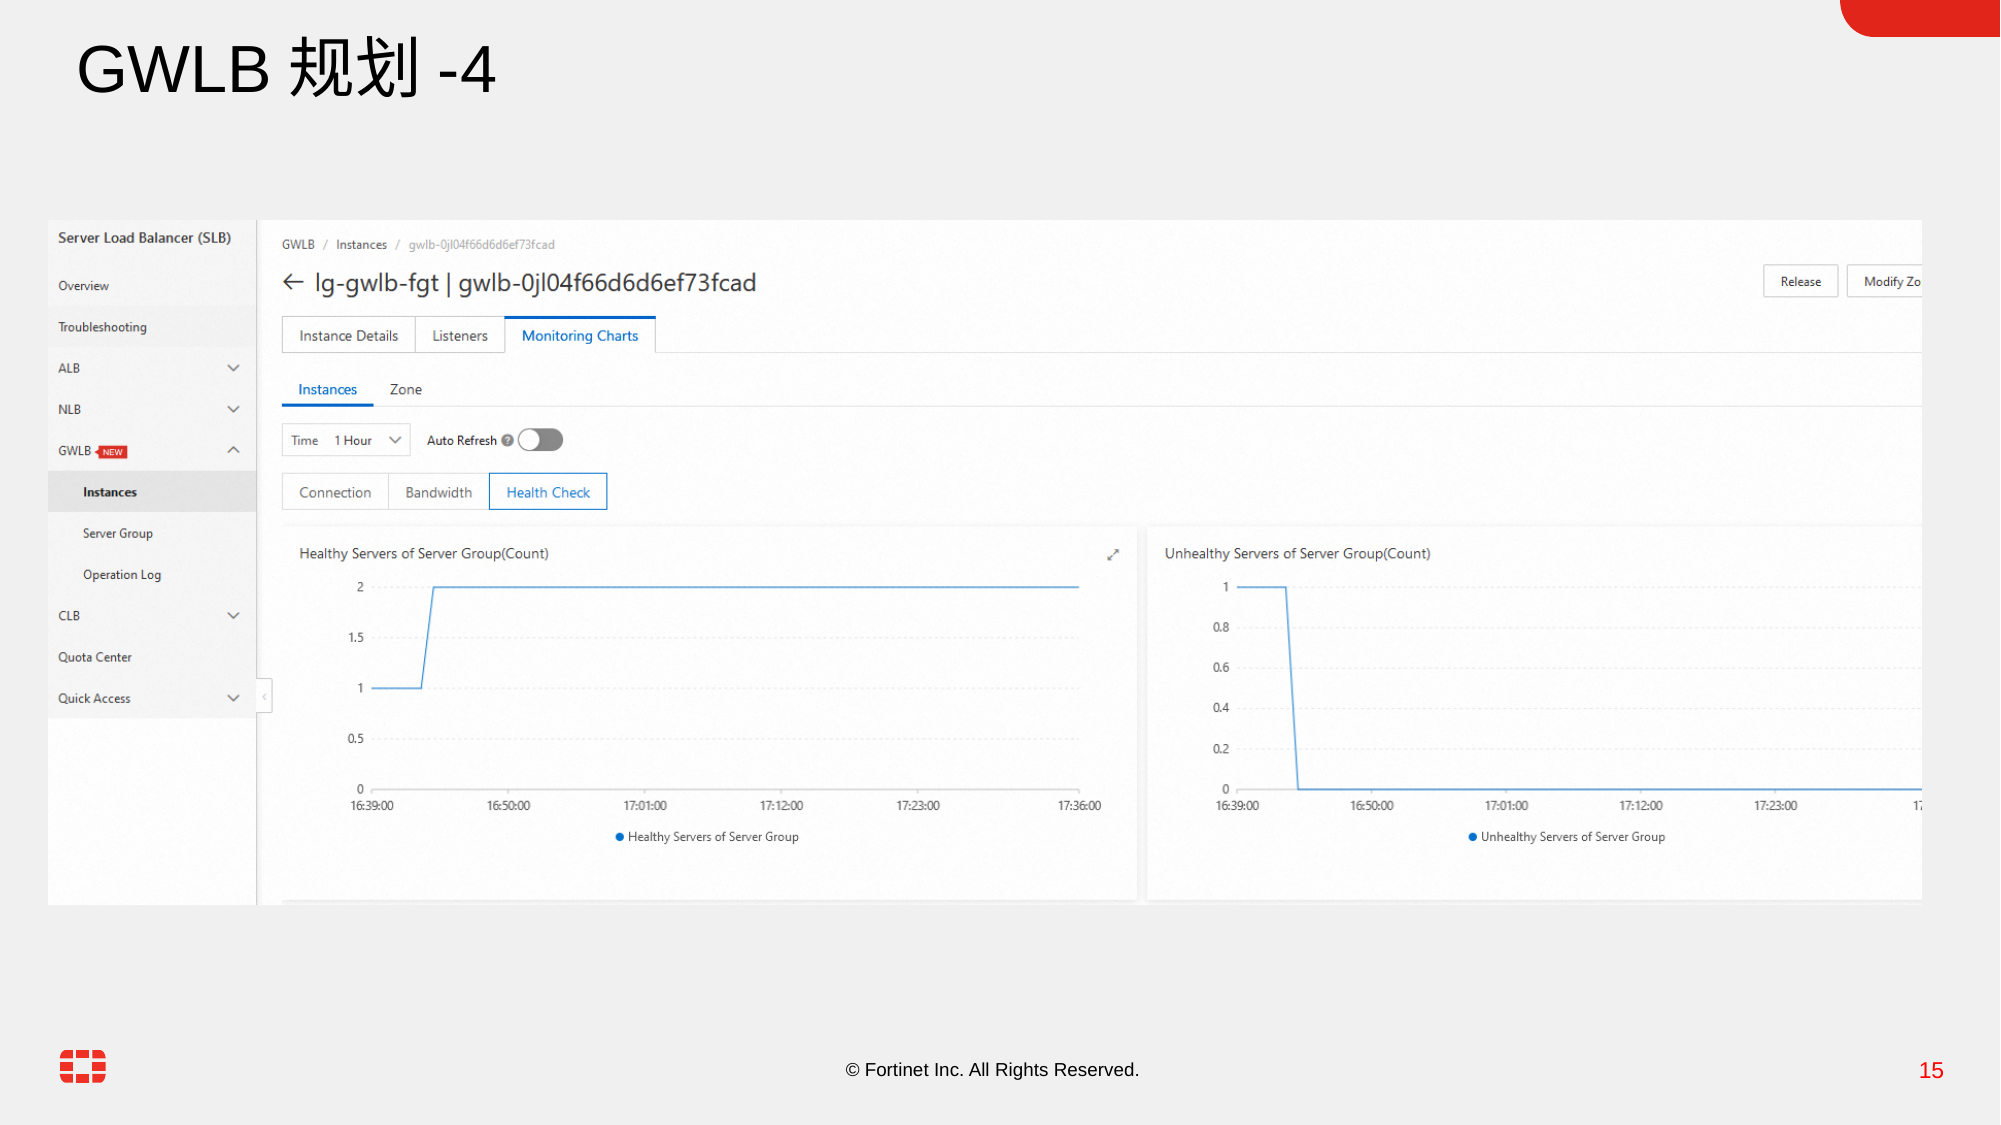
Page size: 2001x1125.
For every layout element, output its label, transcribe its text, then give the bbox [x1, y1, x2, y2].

text_box GWLB规划-4 [61, 28, 512, 115]
picture [48, 220, 1922, 905]
